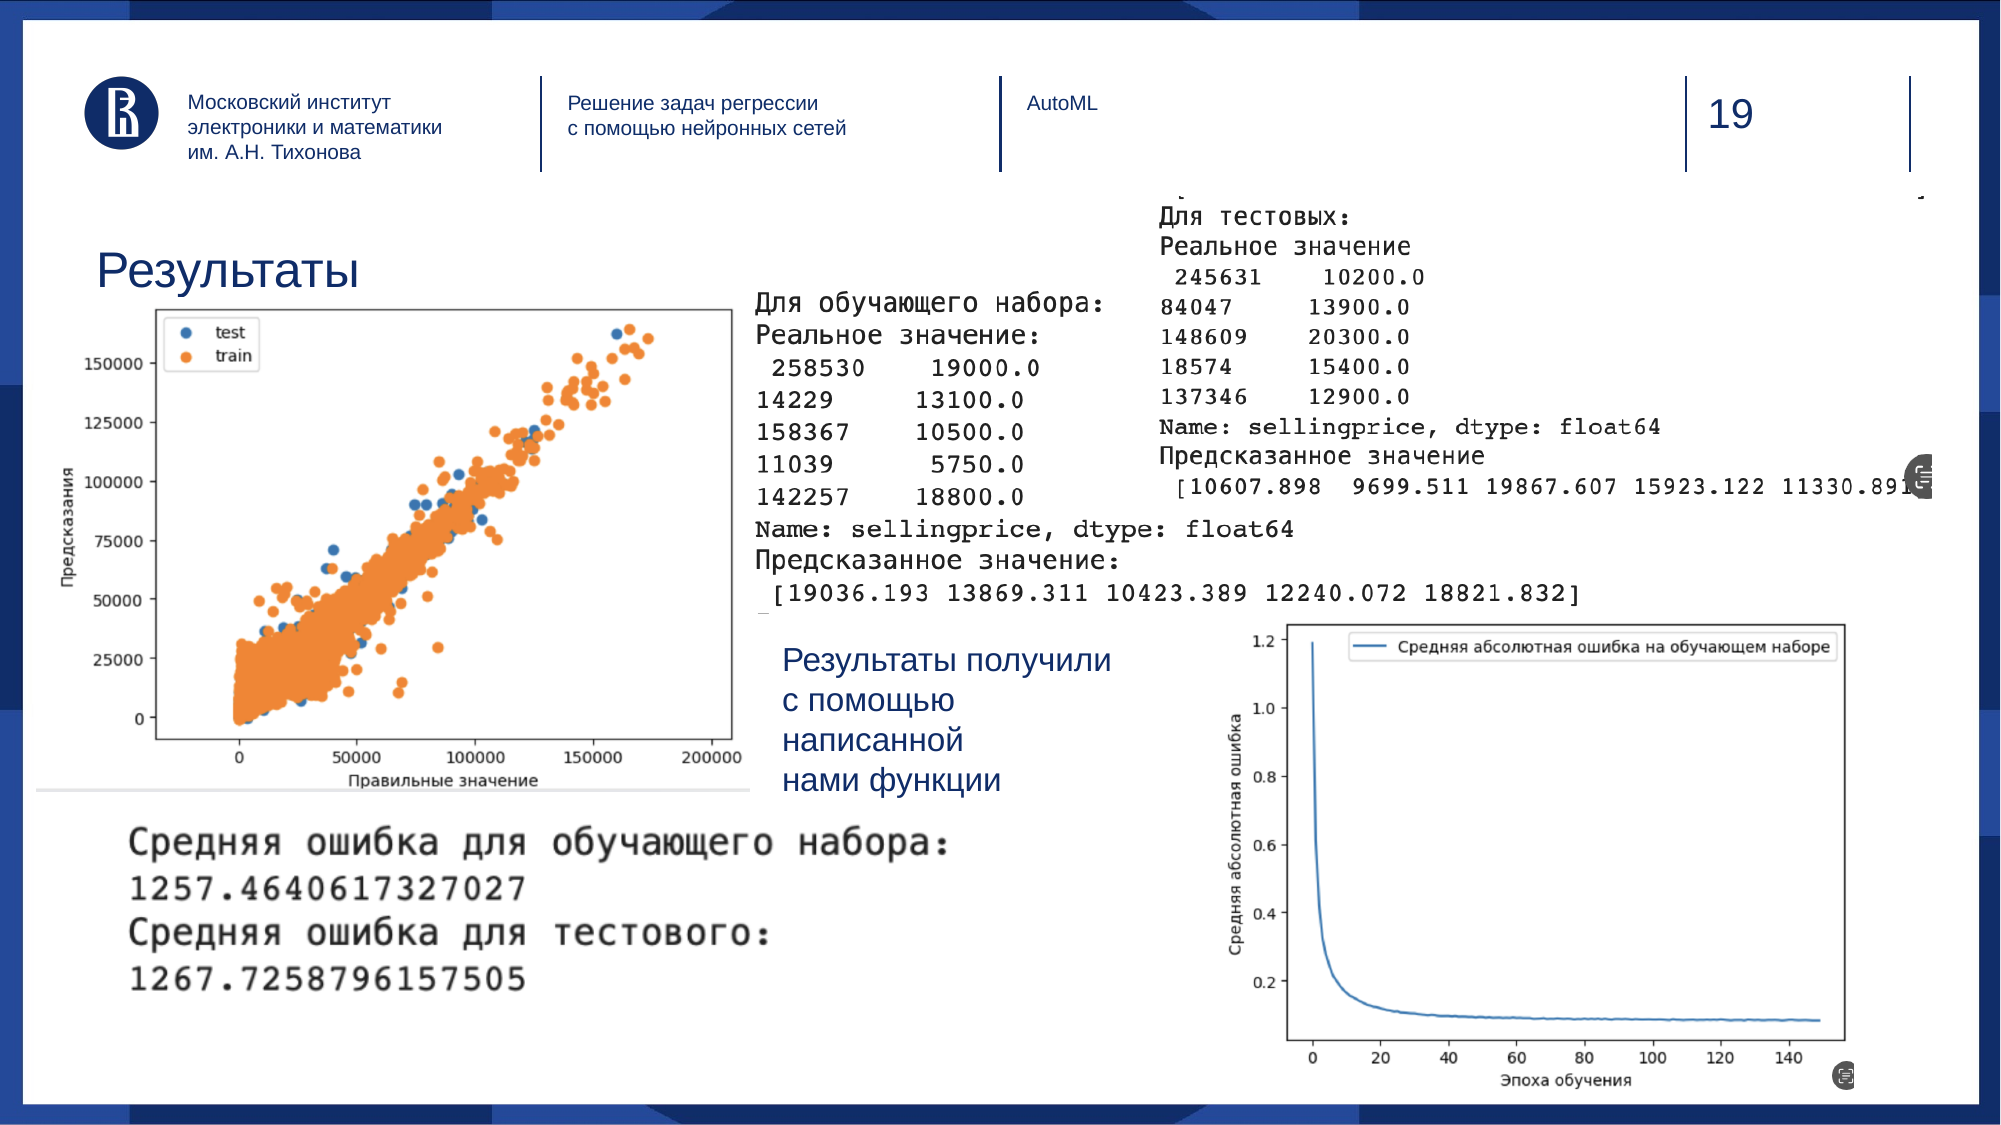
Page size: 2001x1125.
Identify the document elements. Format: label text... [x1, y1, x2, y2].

list AutoML [1026, 90, 1367, 157]
list Решение задач регрессии с помощью нейронных сетей [567, 90, 907, 157]
picture [0, 0, 2001, 1125]
text_box Результаты получили с помощью написанной нами функции [767, 630, 1148, 806]
list Московский институт электроники и математики им. А.Н. Тихонова [187, 88, 500, 157]
title Результаты [96, 237, 1138, 295]
